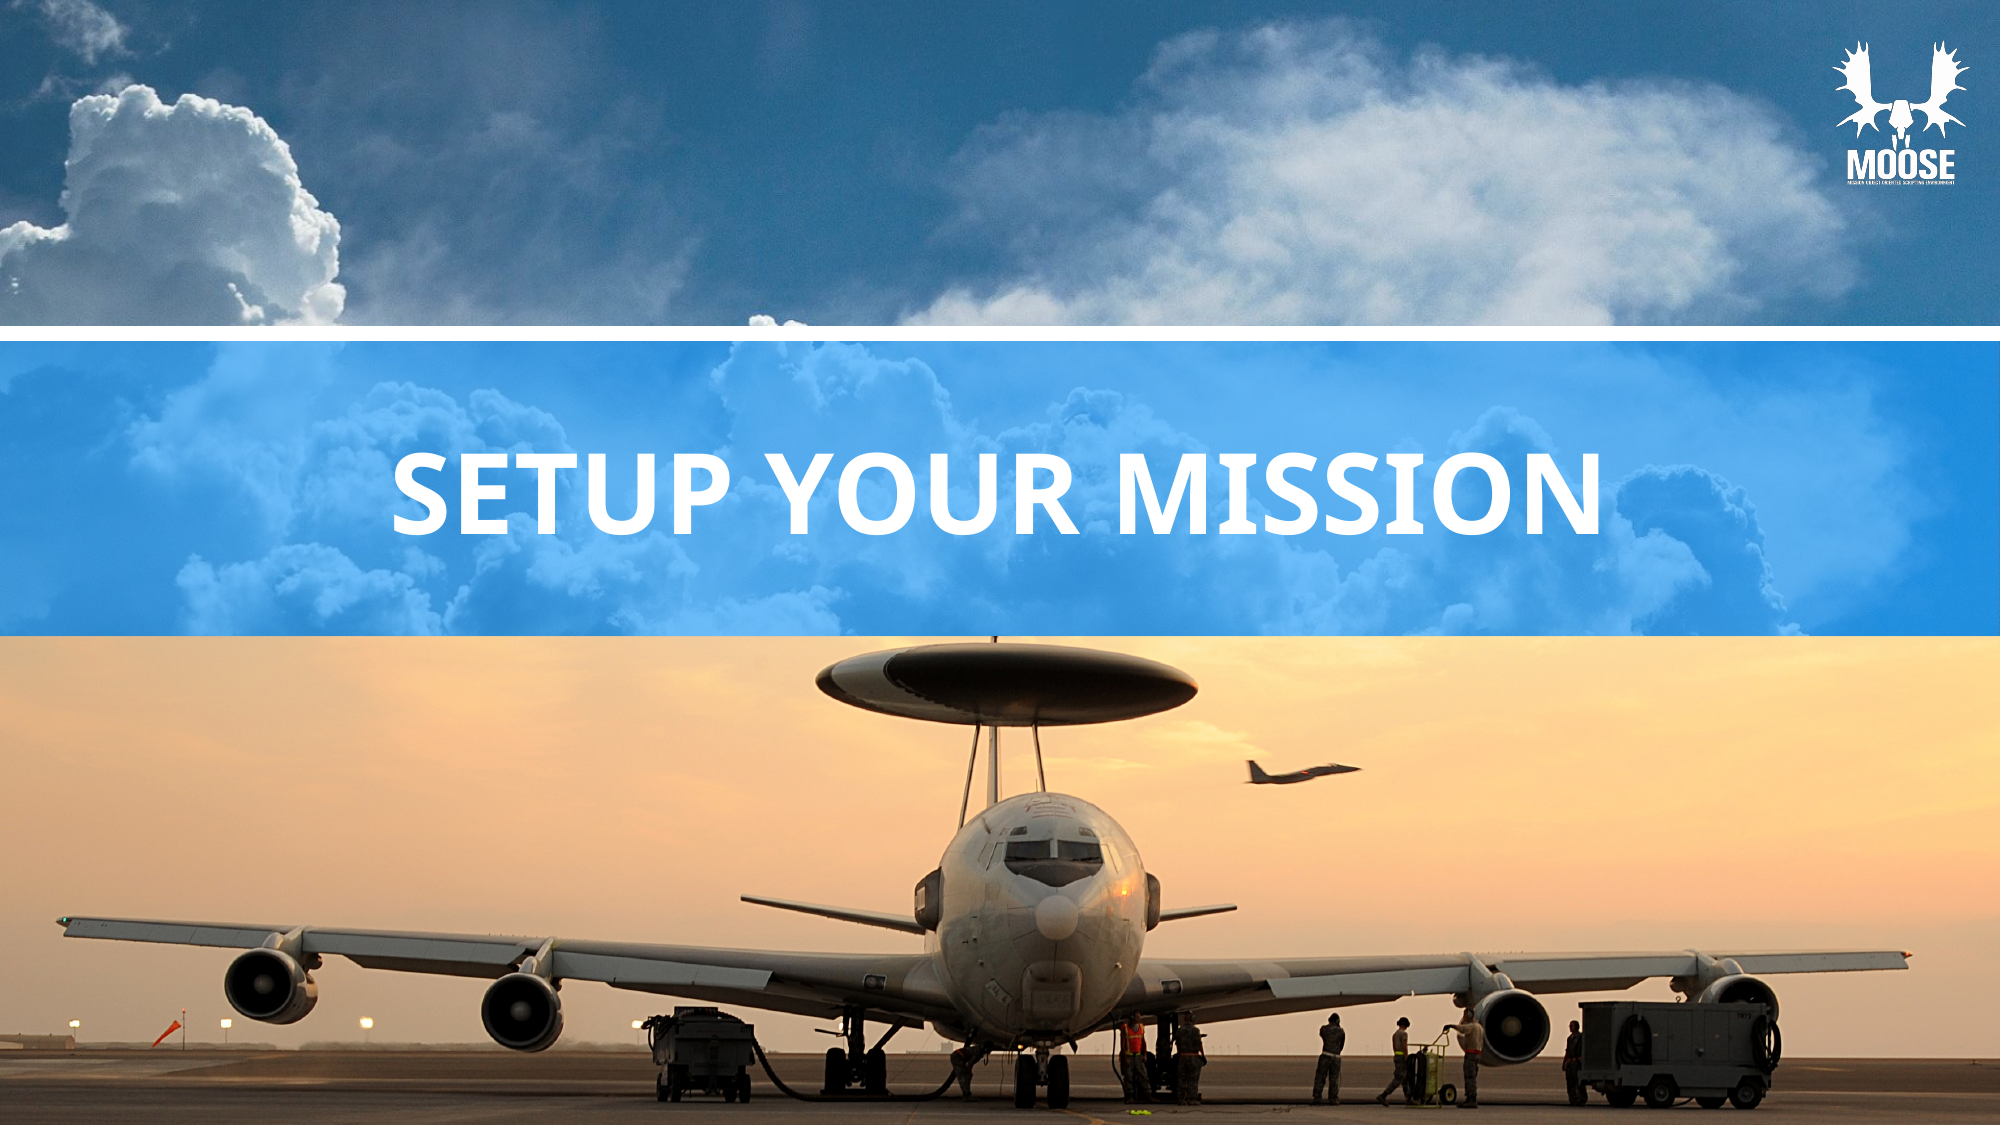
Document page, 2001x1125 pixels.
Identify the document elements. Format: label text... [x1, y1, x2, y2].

title setup your mission [136, 362, 1862, 638]
picture [1826, 31, 1976, 195]
picture [0, 637, 2000, 1125]
